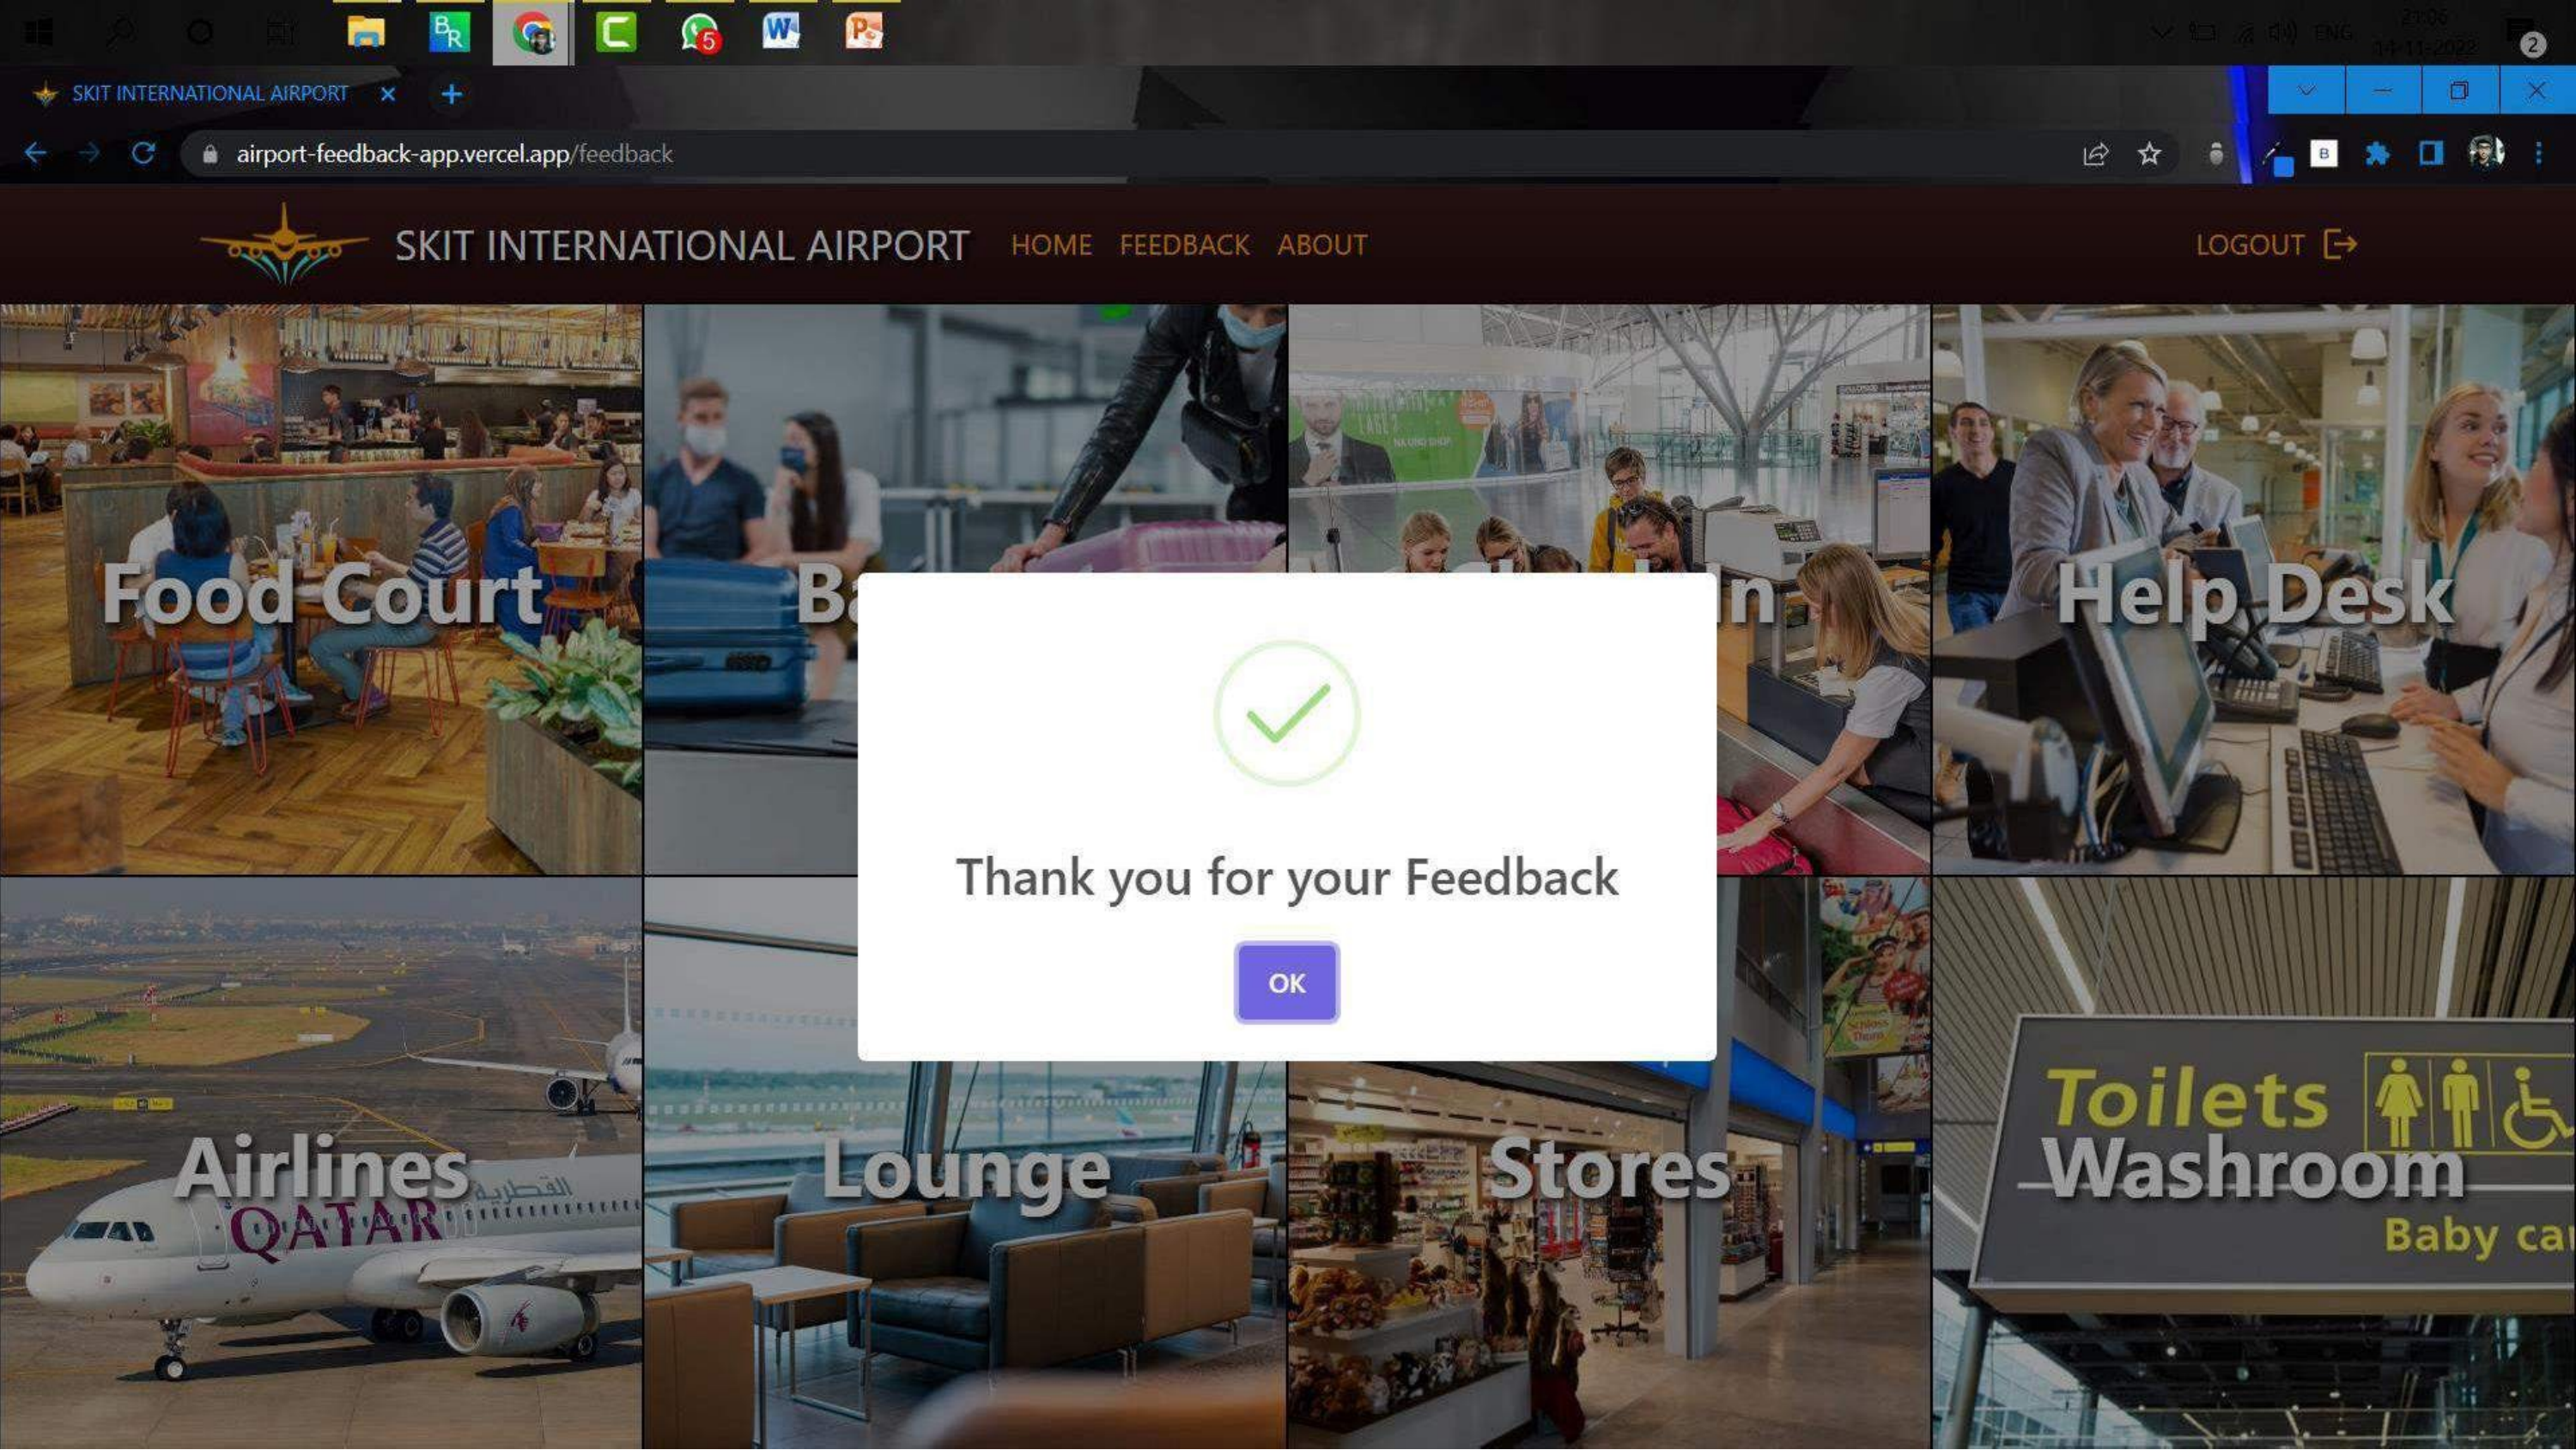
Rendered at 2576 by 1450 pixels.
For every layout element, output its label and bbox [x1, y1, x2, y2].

text_box [0, 0, 2576, 1449]
